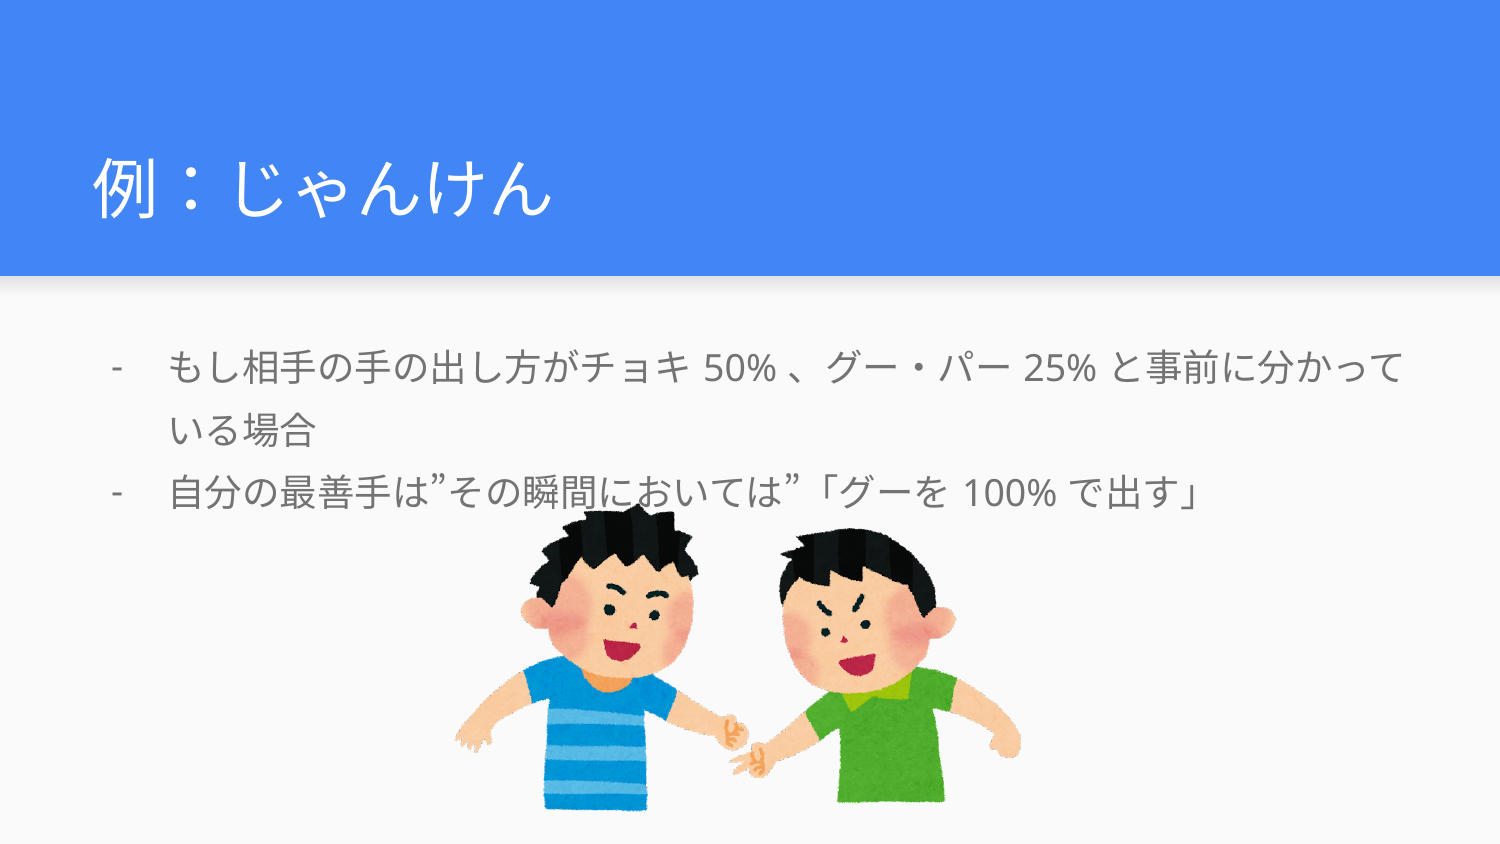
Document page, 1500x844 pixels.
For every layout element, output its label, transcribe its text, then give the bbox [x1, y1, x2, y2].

picture [449, 482, 1026, 838]
title 例：じゃんけん [77, 121, 1427, 248]
list もし相手の手の出し方がチョキ50%、グー・パー25%と事前に分かっている場合 自分の最善手は”その瞬間においては”「グーを100%で出す」 [77, 314, 1427, 760]
